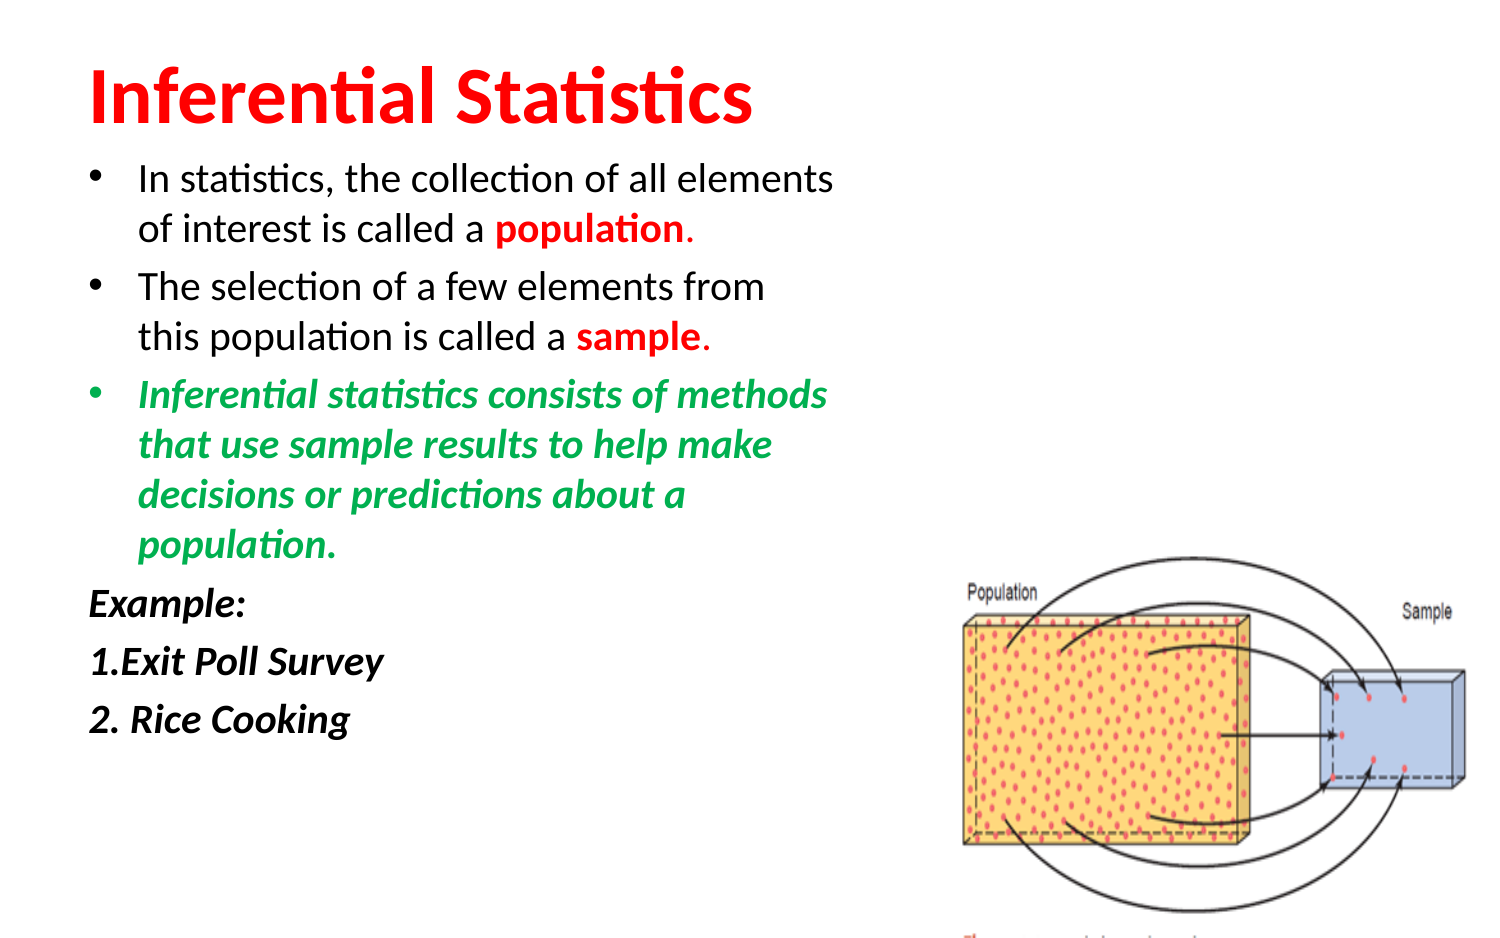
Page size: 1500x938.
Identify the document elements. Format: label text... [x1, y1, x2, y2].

title Inferential Statistics [75, 37, 1425, 144]
list In statistics, the collection of all elements of interest is called a population. The selection of a few elements from this population is called a sample. Inferential statistics consists of methods that use sample results to help make decisions or predictions about a population. Example: 1.Exit Poll Survey 2. Rice Cooking [75, 143, 850, 838]
picture [937, 537, 1500, 938]
